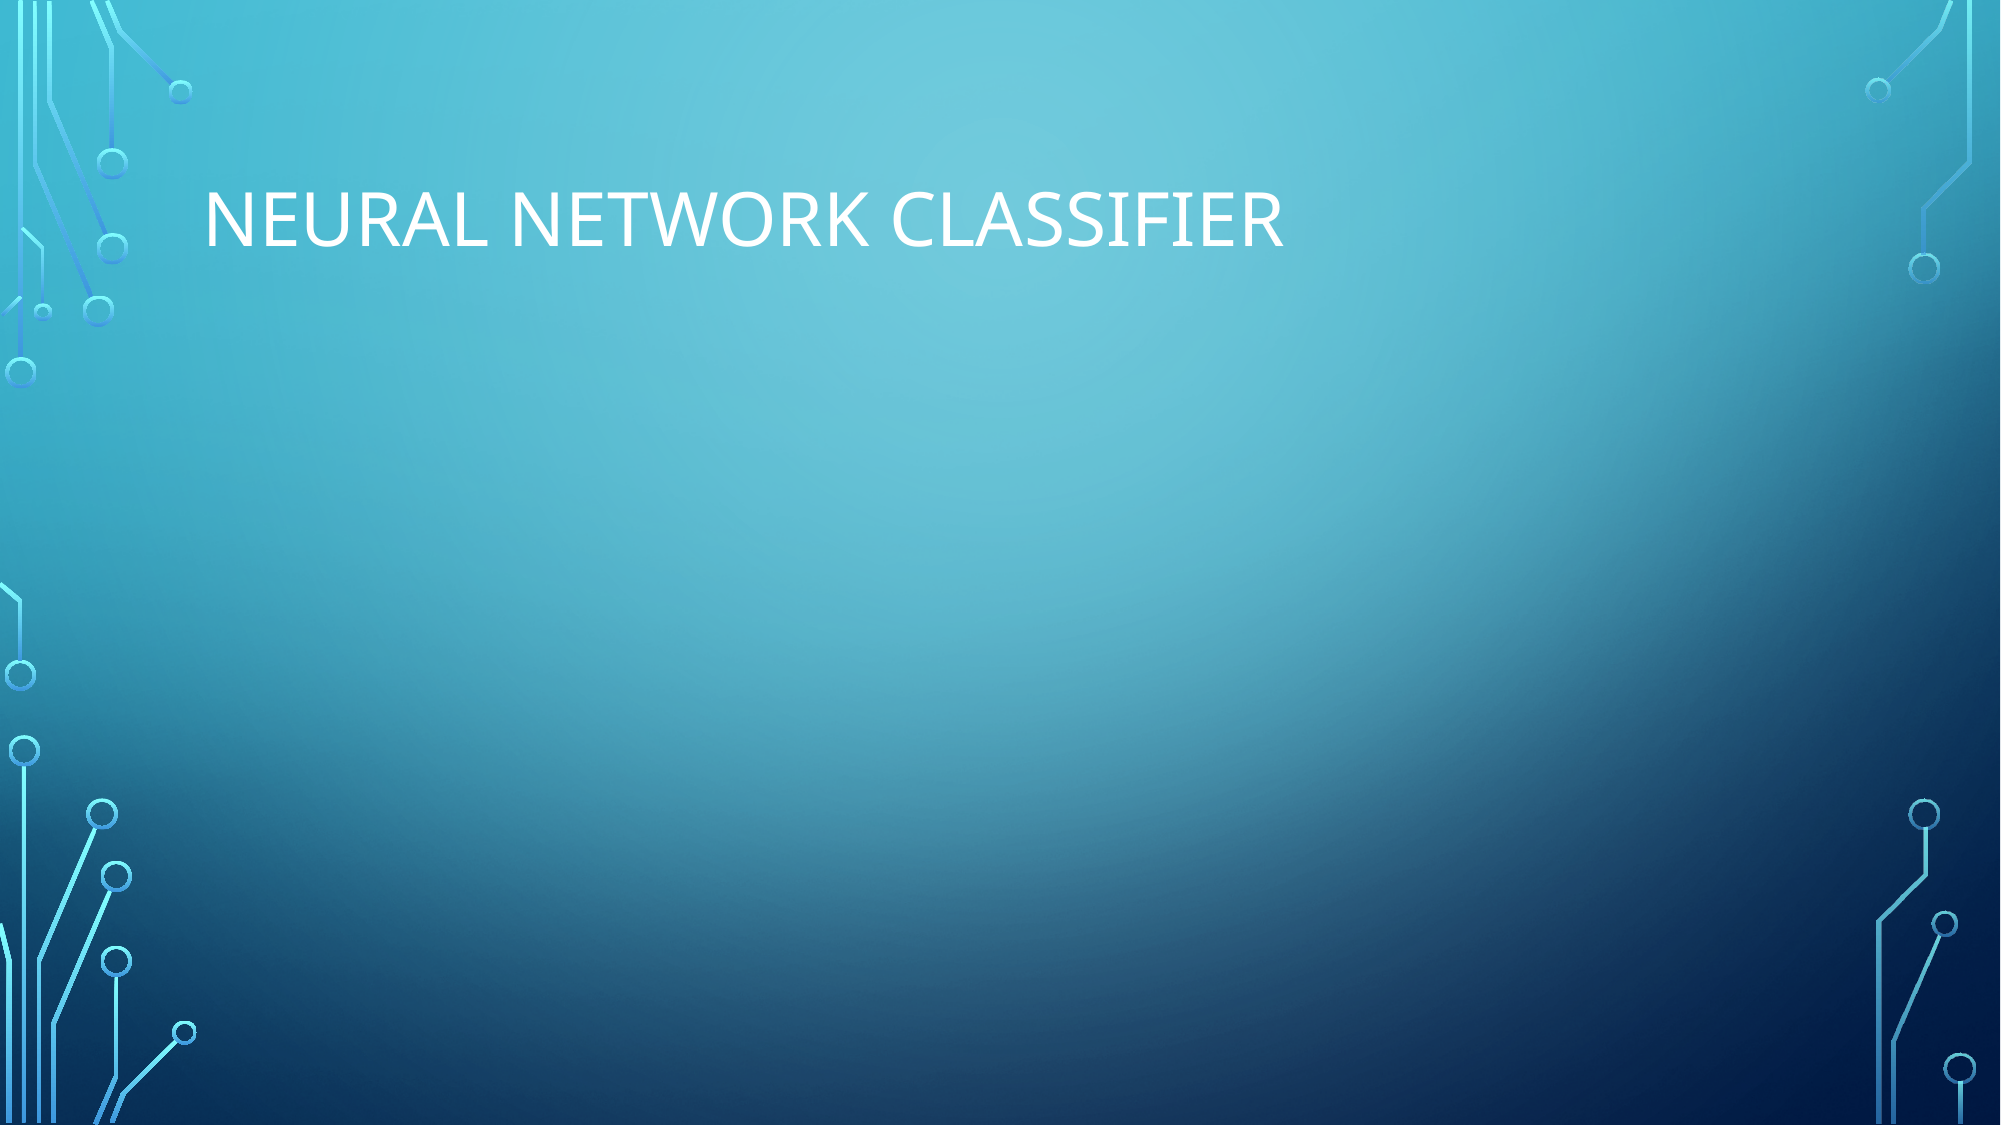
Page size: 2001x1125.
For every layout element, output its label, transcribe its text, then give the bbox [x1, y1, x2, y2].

title Neural network classifier [187, 101, 1813, 344]
